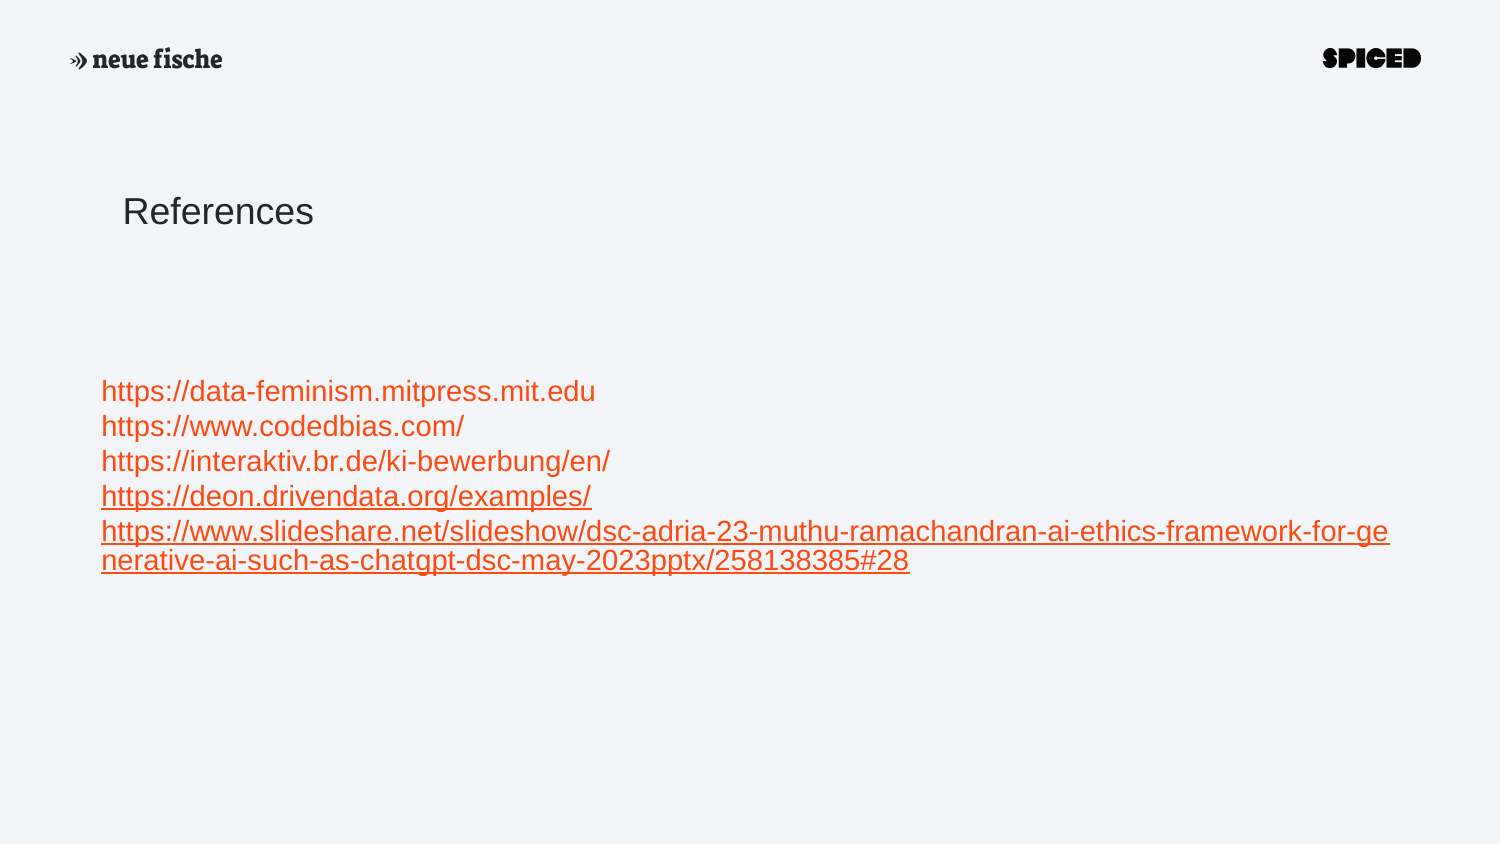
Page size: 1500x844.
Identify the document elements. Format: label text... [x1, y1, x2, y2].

text_box References [107, 172, 600, 247]
picture [70, 47, 223, 70]
picture [1323, 48, 1421, 68]
text_box https://data-feminism.mitpress.mit.edu https://www.codedbias.com/ https://interaktiv.br.de/ki-bewerbung/en/ https://deon.drivendata.org/examples/ https://www.slideshare.net/slideshow/dsc-adria-23-muthu-ramachandran-ai-ethics-framework-for-generative-ai-such-as-chatgpt-dsc-may-2023pptx/258138385#28 [86, 287, 1414, 598]
